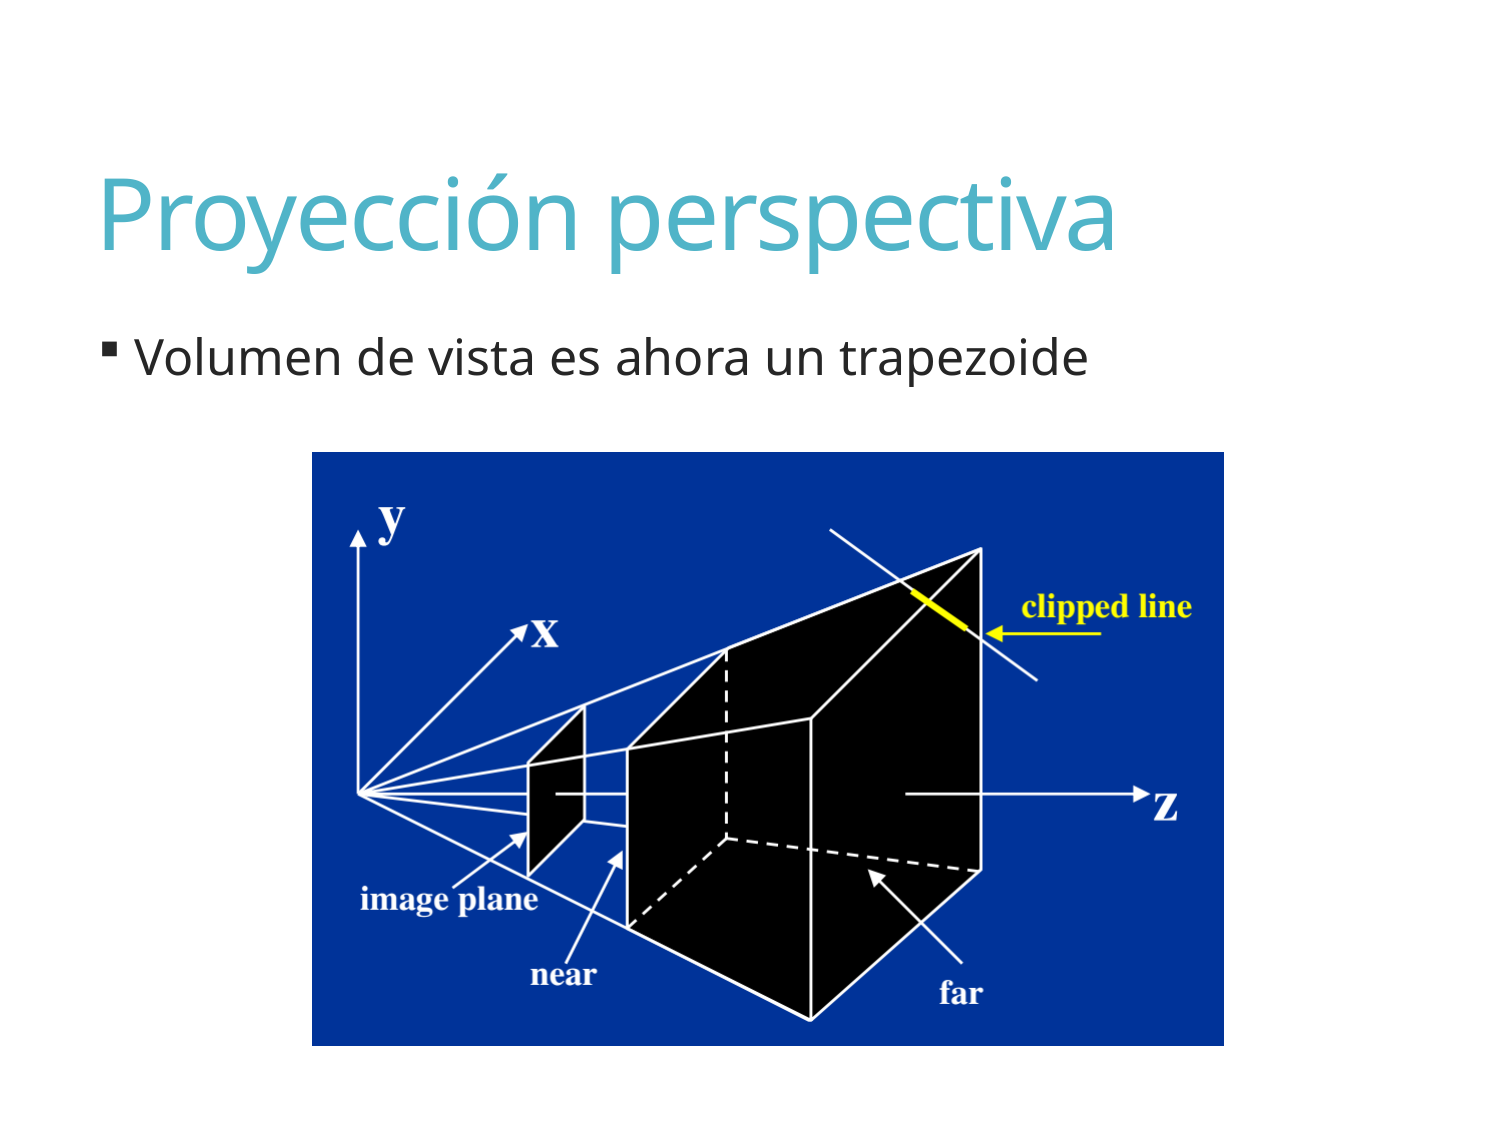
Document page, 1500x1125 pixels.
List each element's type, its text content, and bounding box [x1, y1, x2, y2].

title Proyección perspectiva [80, 81, 1407, 354]
picture [312, 451, 1224, 1046]
list Volumen de vista es ahora un trapezoide [83, 326, 1407, 945]
